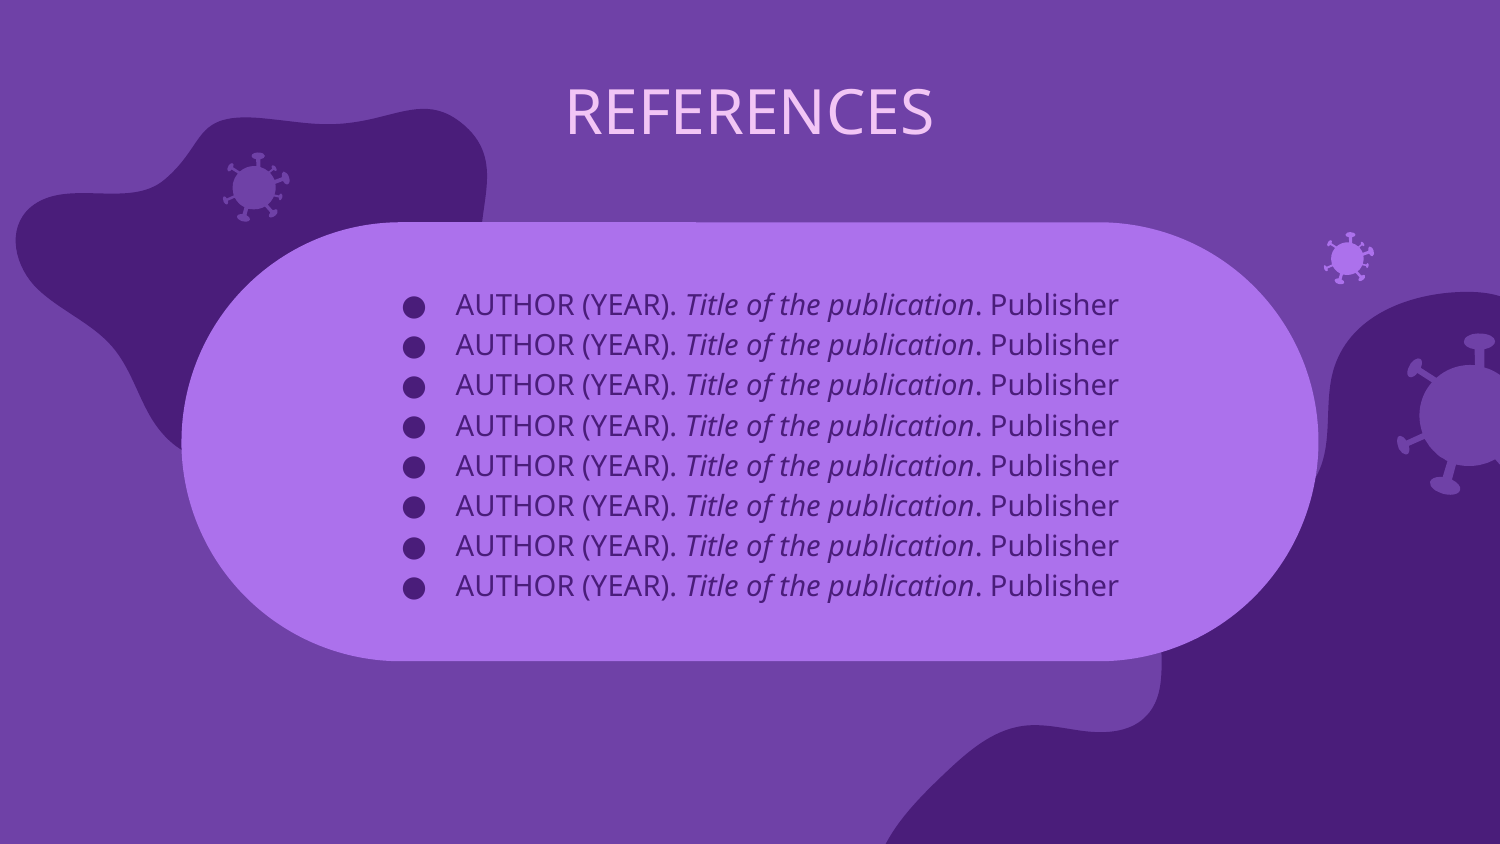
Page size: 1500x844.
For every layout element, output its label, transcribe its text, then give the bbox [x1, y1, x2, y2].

text_box [319, 222, 1181, 238]
title REFERENCES [77, 56, 1423, 181]
text_box [181, 267, 267, 616]
text_box [320, 646, 1180, 662]
list AUTHOR (YEAR). Title of the publication. Publisher AUTHOR (YEAR). Title of the publication. Publisher AUTHOR (YEAR). Title of the publication. Publisher AUTHOR (YEAR). Title of the publication. Publisher AUTHOR (YEAR). Title of the publication. Publisher AUTHOR (YEAR). Title of the publication. Publisher AUTHOR (YEAR). Title of the publication. Publisher AUTHOR (YEAR). Title of the publication. Publisher [267, 238, 1233, 646]
text_box [1233, 267, 1319, 616]
